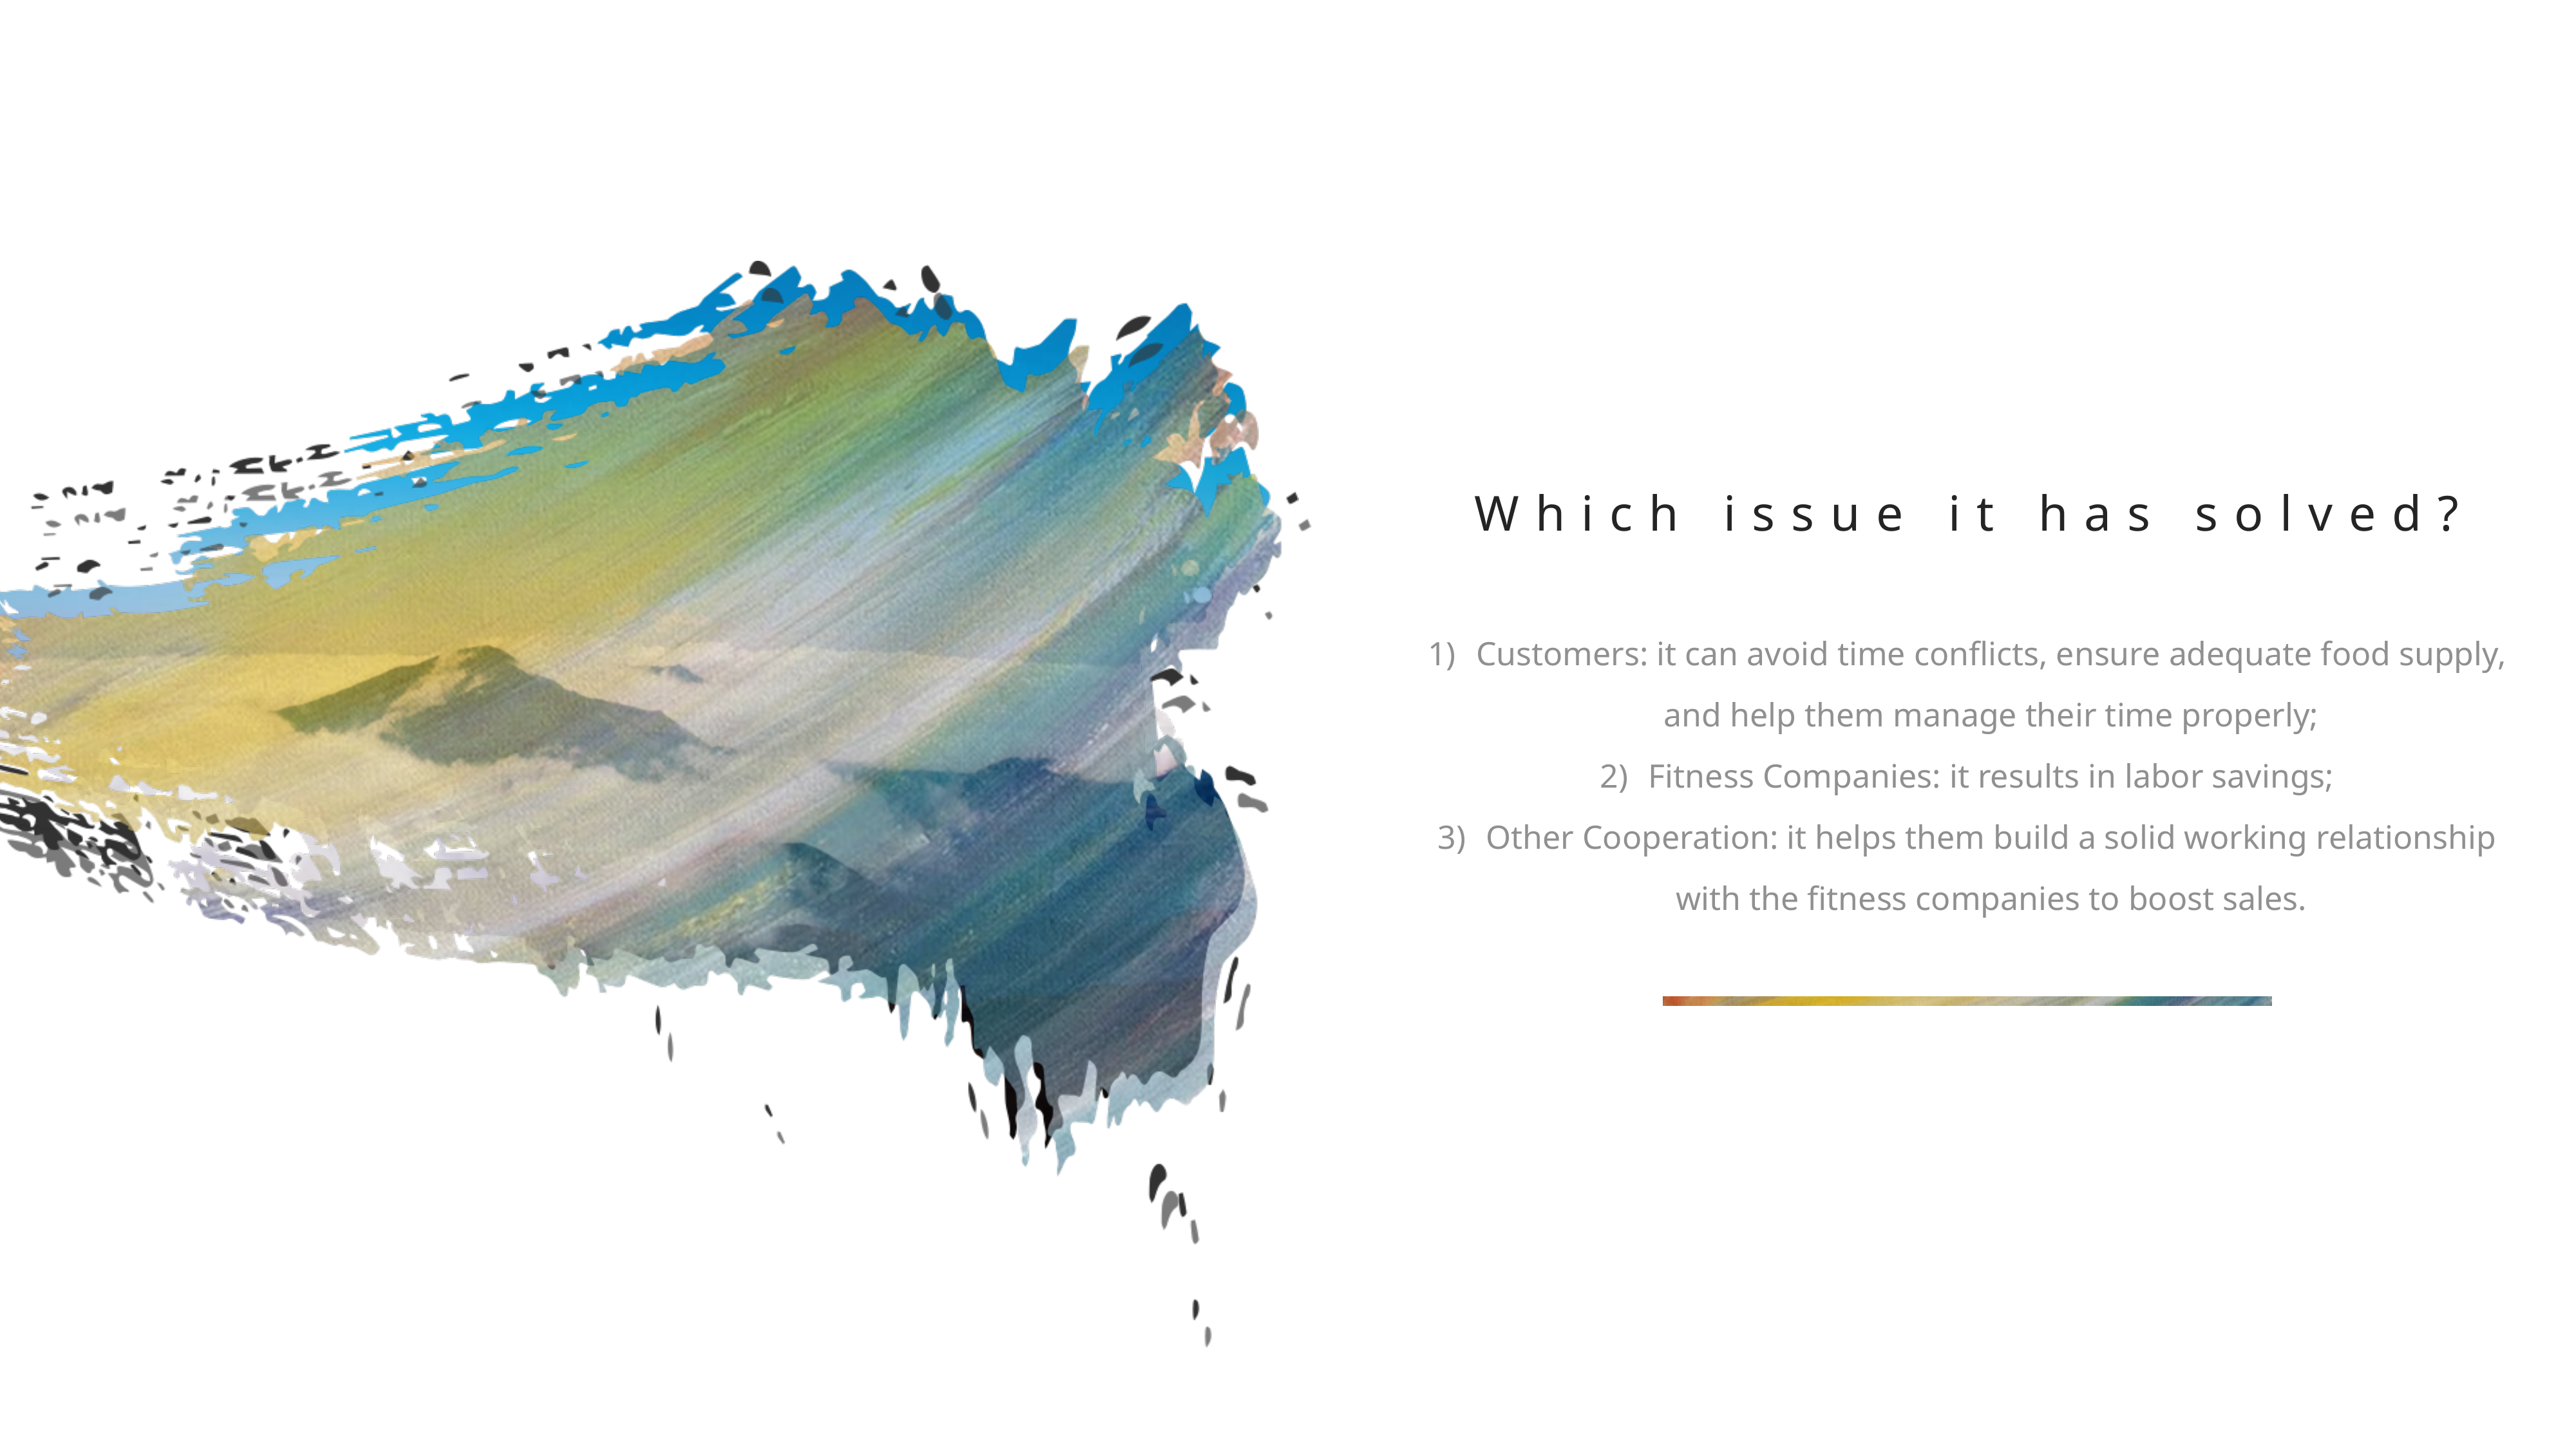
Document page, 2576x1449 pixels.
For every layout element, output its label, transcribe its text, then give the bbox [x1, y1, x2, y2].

text_box Customers: it can avoid time conflicts, ensure adequate food supply, and help them manage their time properly; Fitness Companies: it results in labor savings; Other Cooperation: it helps them build a solid working relationship with the fitness companies to boost sales. [1419, 611, 2516, 944]
text_box Which issue it has solved? [1396, 452, 2539, 541]
picture [0, 261, 1311, 1347]
picture [1663, 996, 2272, 1006]
